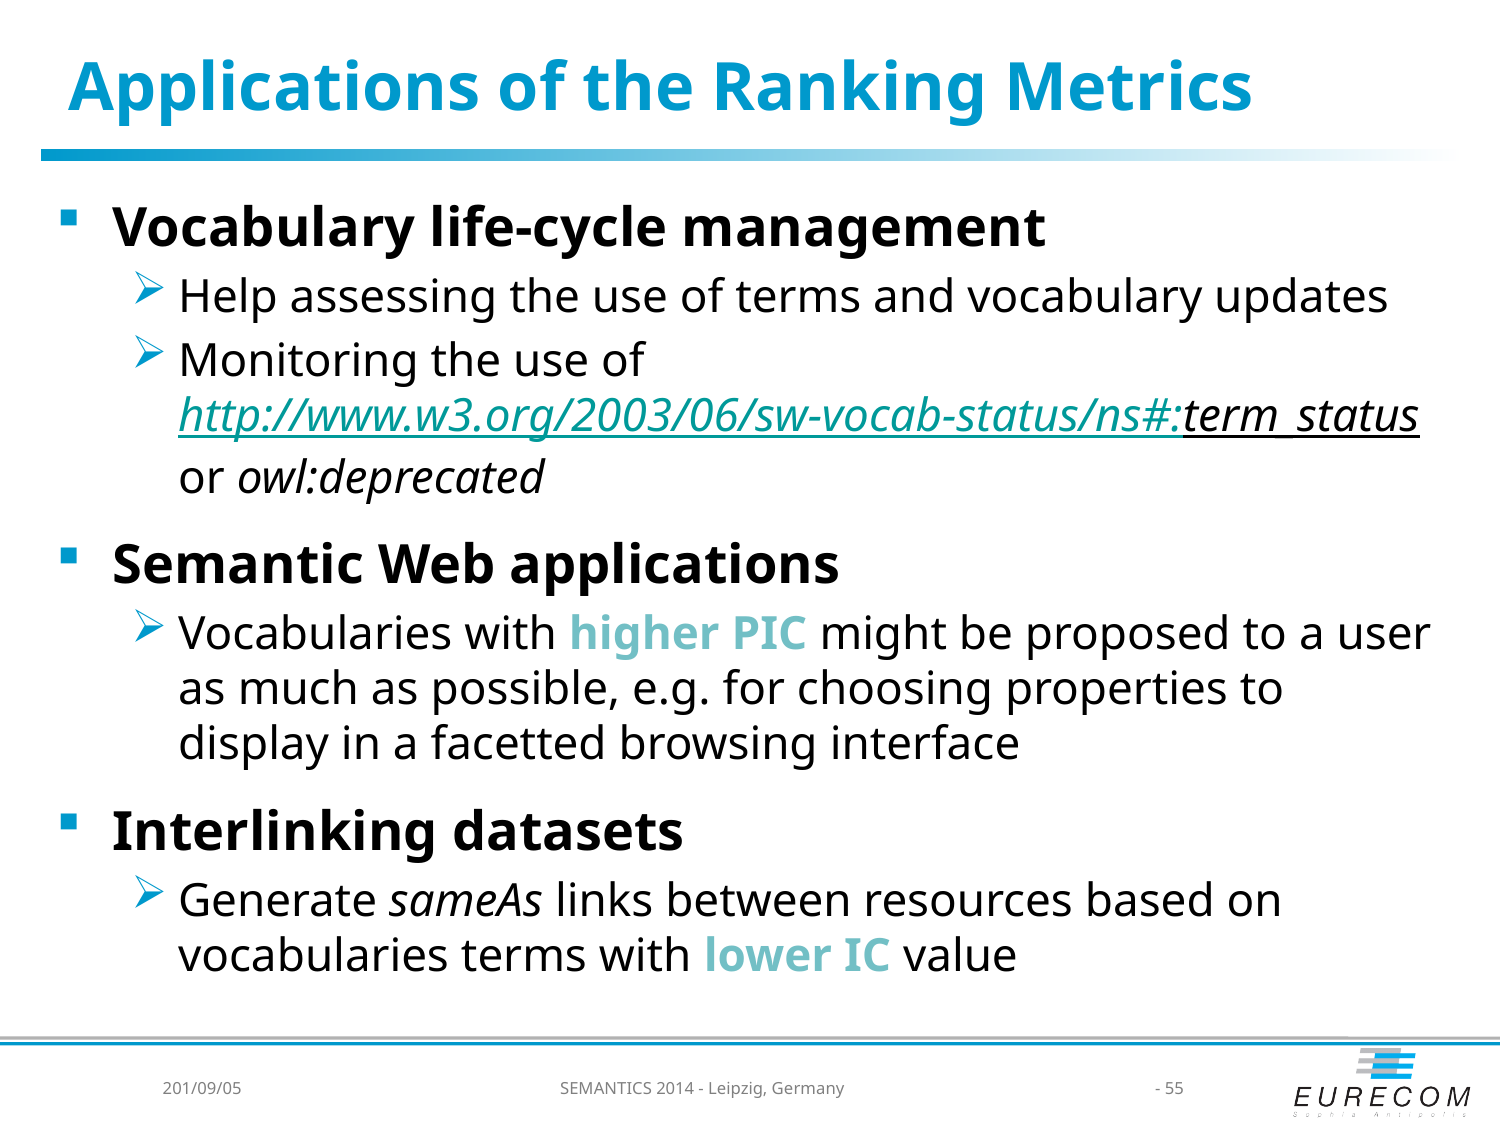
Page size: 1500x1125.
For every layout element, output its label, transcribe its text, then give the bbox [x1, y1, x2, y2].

list Vocabulary life-cycle management Help assessing the use of terms and vocabulary updates Monitoring the use of http://www.w3.org/2003/06/sw-vocab-status/ns#:term_status or owl:deprecated Semantic Web applications Vocabularies with higher PIC might be proposed to a user as much as possible, e.g. for choosing properties to display in a facetted browsing interface Interlinking datasets Generate sameAs links between resources based on vocabularies terms with lower IC value [40, 184, 1460, 1024]
footer SEMANTICS 2014 - Leipzig, Germany [336, 1070, 1069, 1107]
picture [1293, 1048, 1477, 1118]
title Applications of the Ranking Metrics [52, 30, 1460, 138]
slide_number - 55 [1080, 1070, 1200, 1103]
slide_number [147, 1070, 325, 1103]
